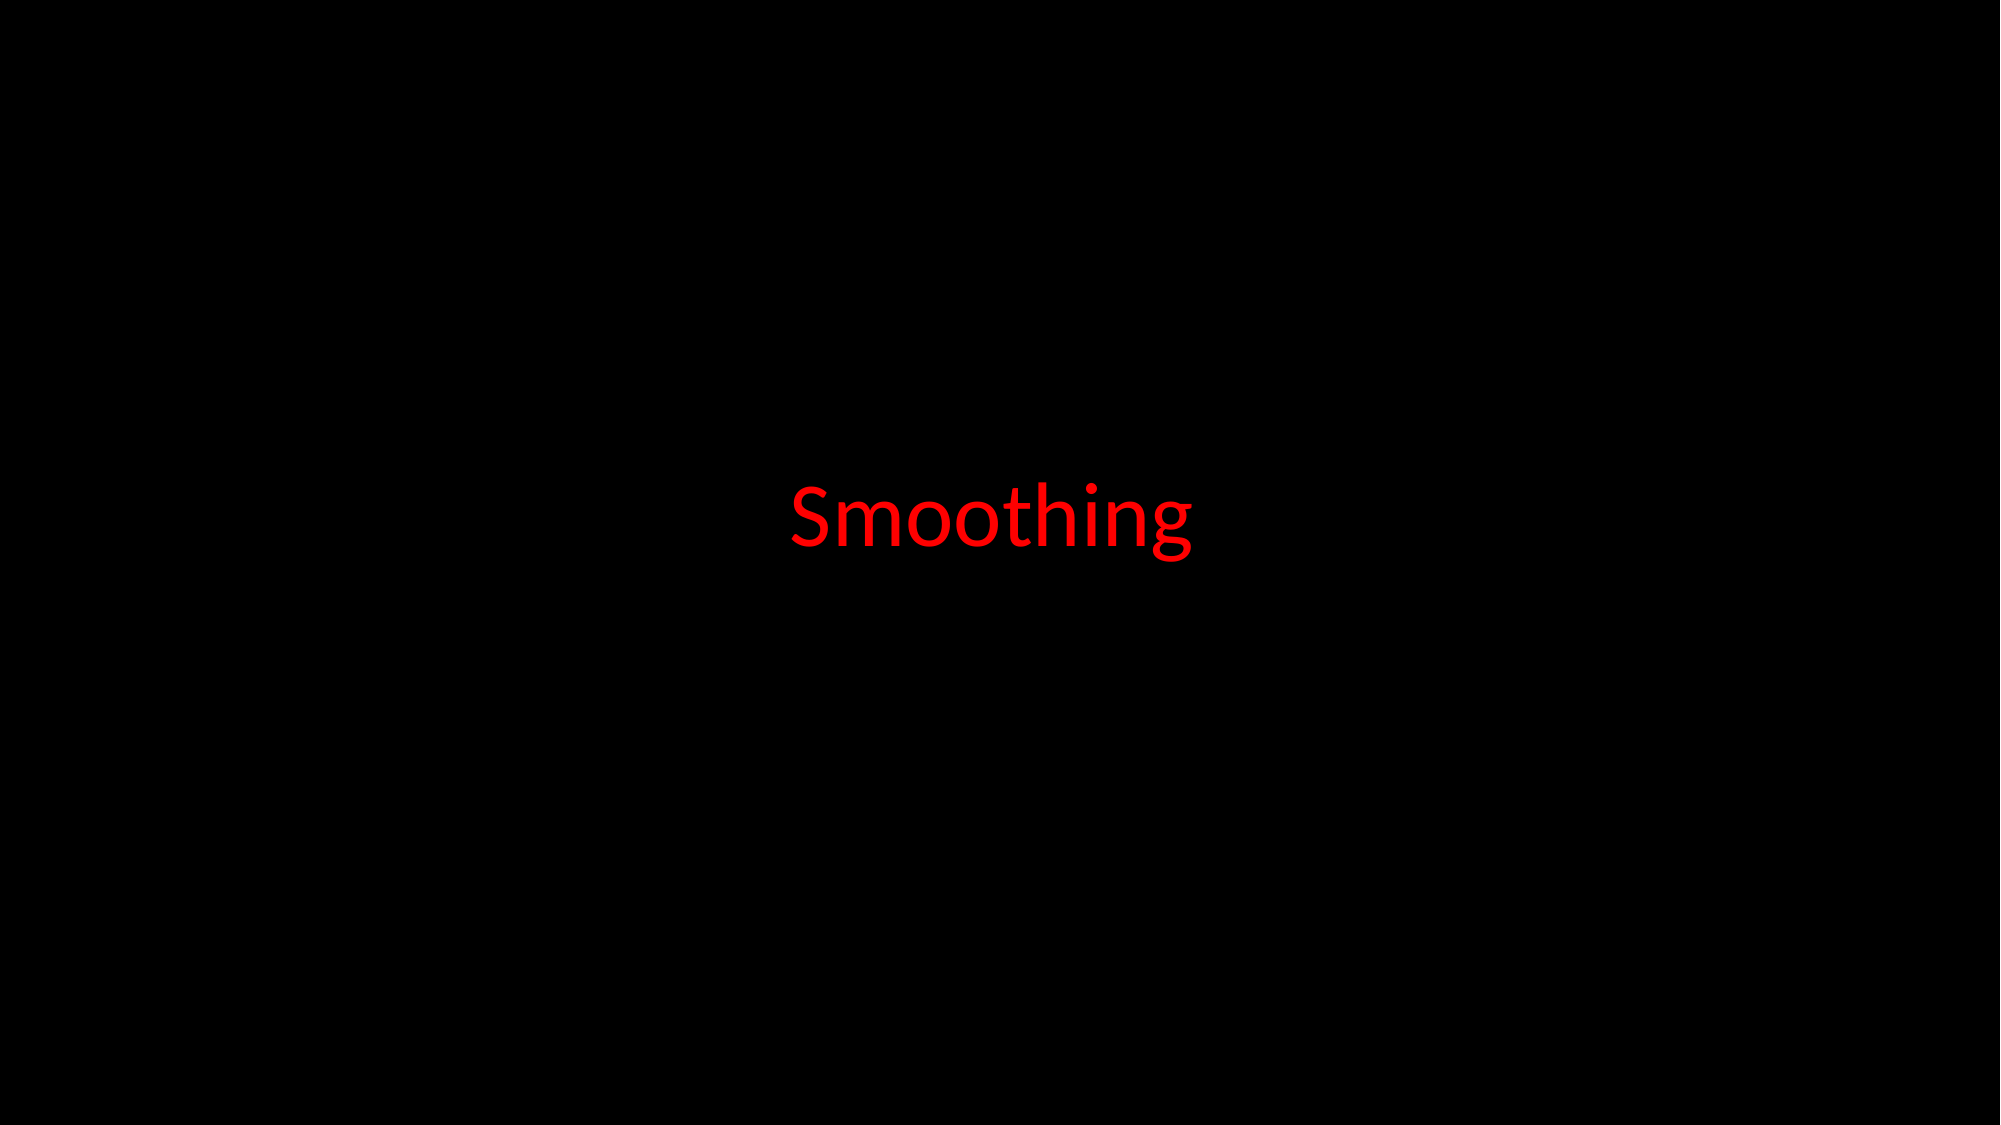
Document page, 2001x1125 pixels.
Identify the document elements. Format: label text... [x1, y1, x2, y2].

title Smoothing [129, 307, 1855, 726]
